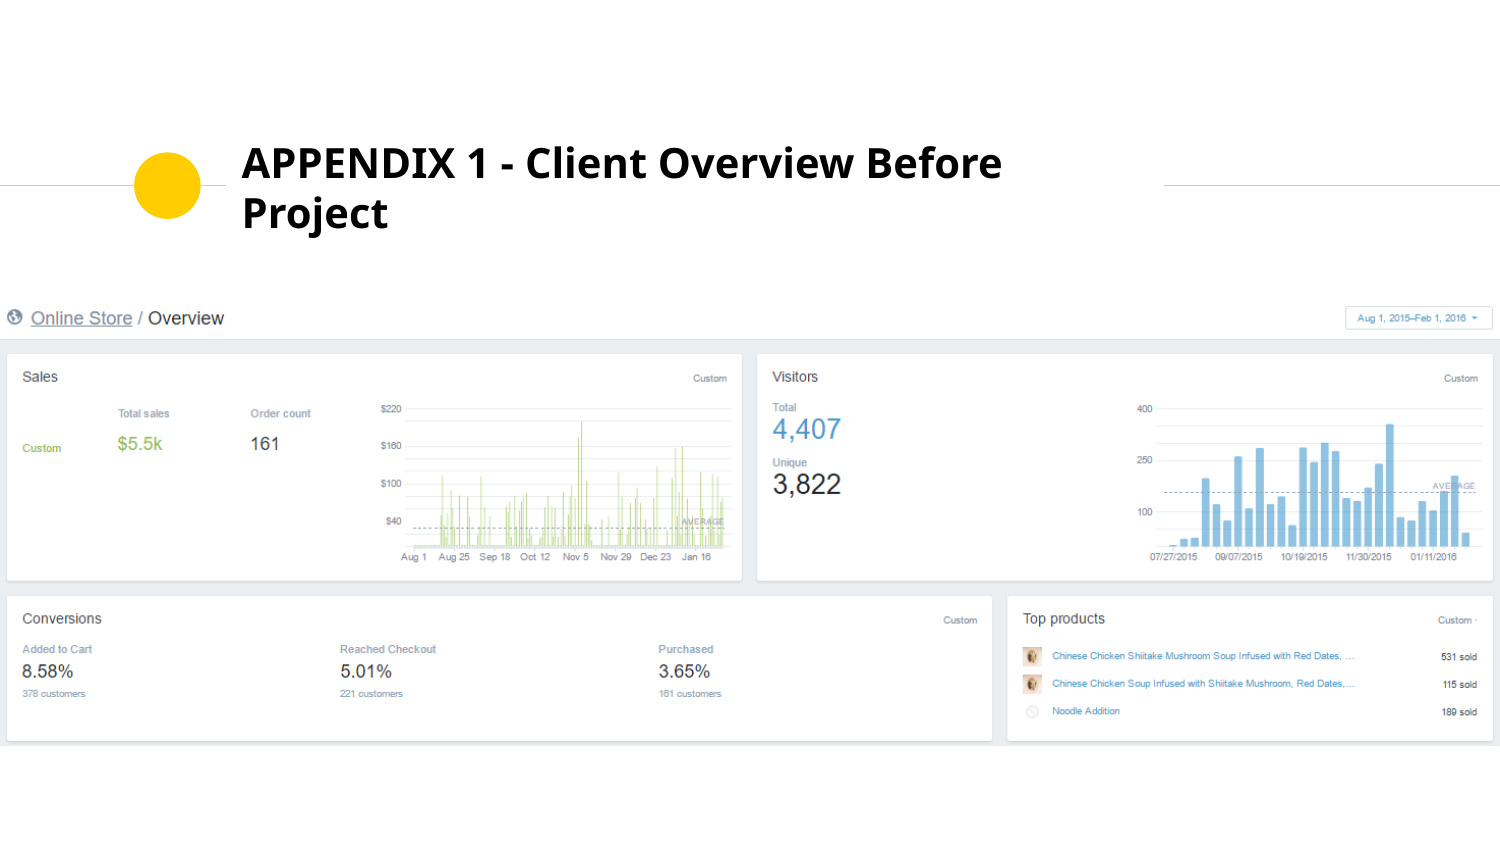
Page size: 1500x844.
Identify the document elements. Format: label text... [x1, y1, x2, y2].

title APPENDIX 1 - Client Overview Before Project [226, 151, 1165, 223]
picture [0, 297, 1500, 746]
